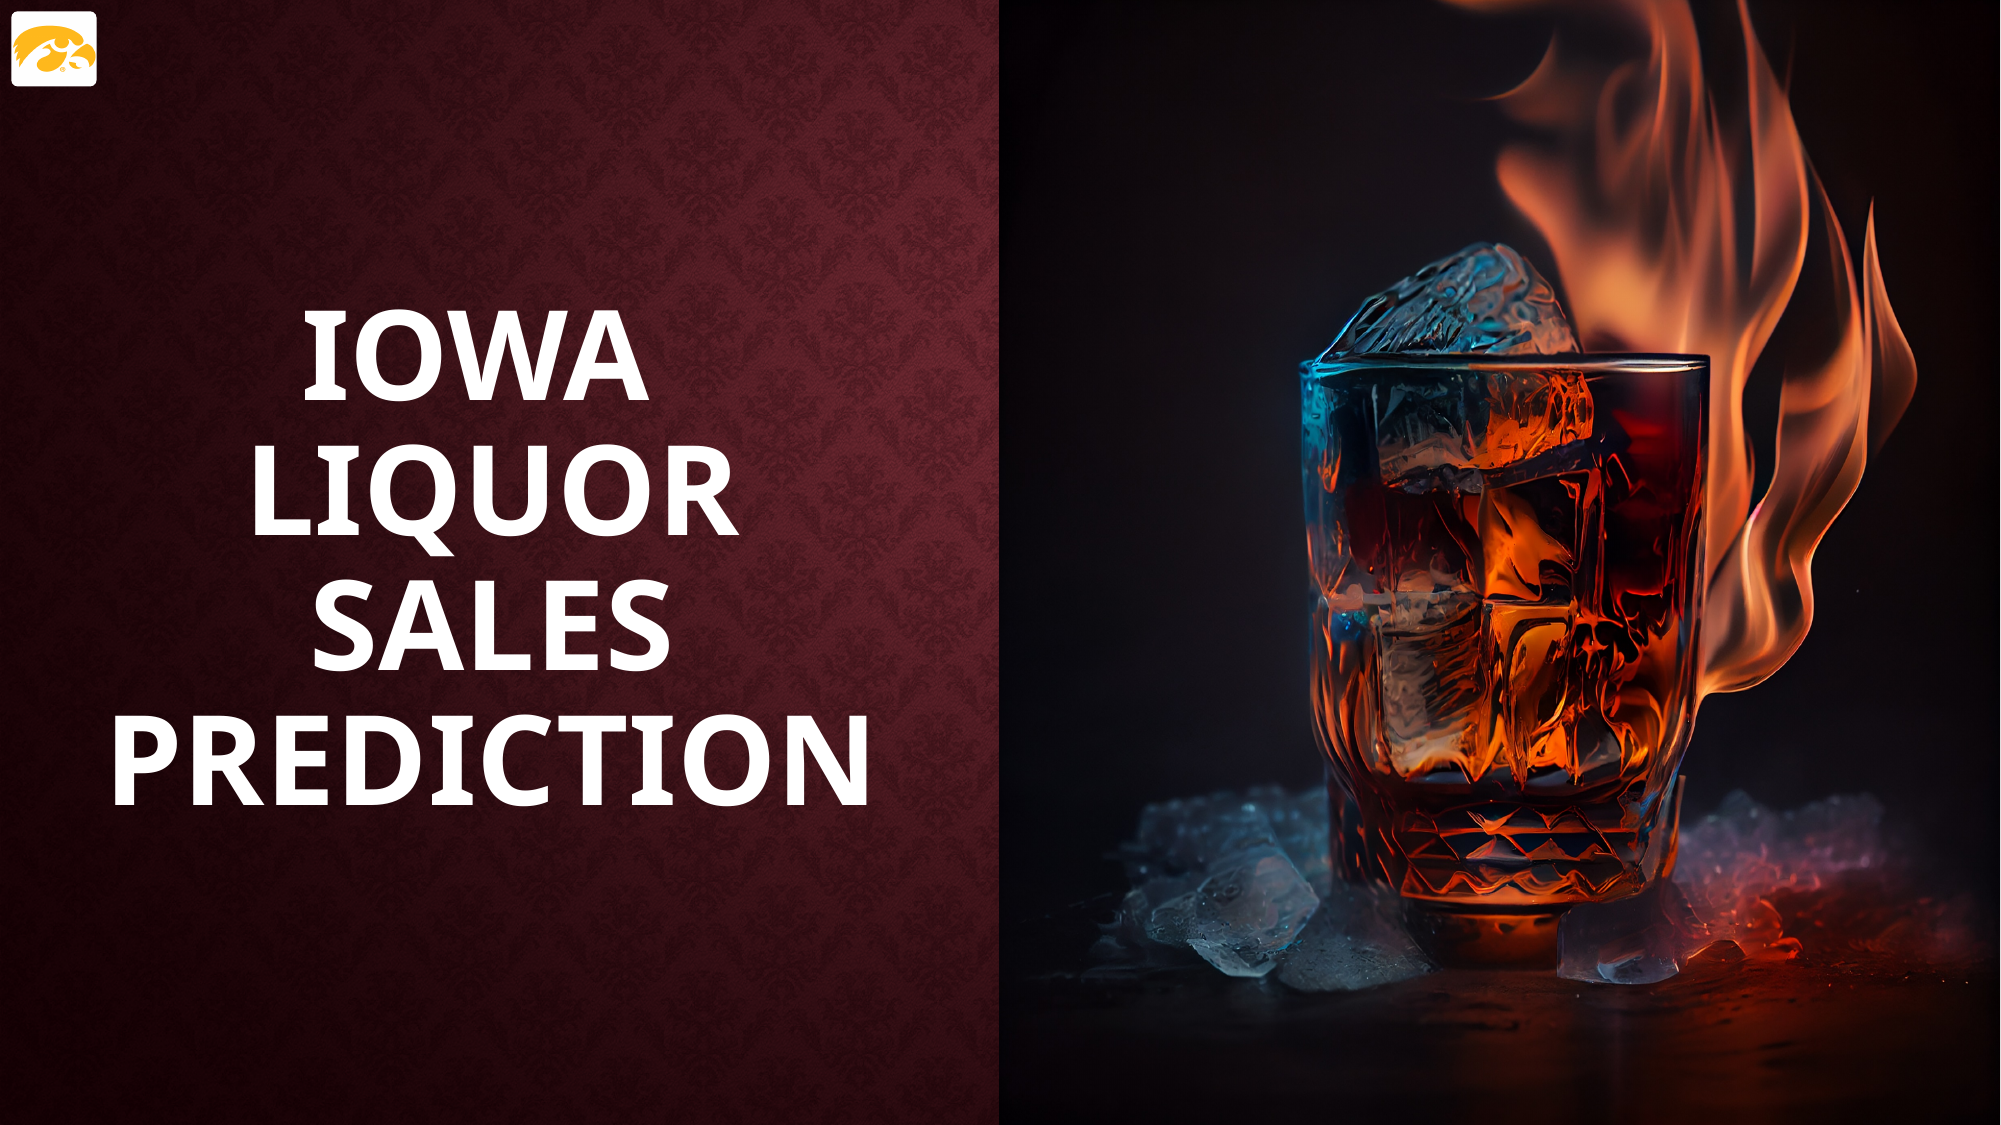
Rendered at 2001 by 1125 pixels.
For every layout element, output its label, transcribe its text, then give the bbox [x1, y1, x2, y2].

picture [10, 10, 98, 87]
picture [999, 0, 2000, 1125]
title IOWA LIQUOR SALES PREDICTION [0, 0, 984, 1125]
